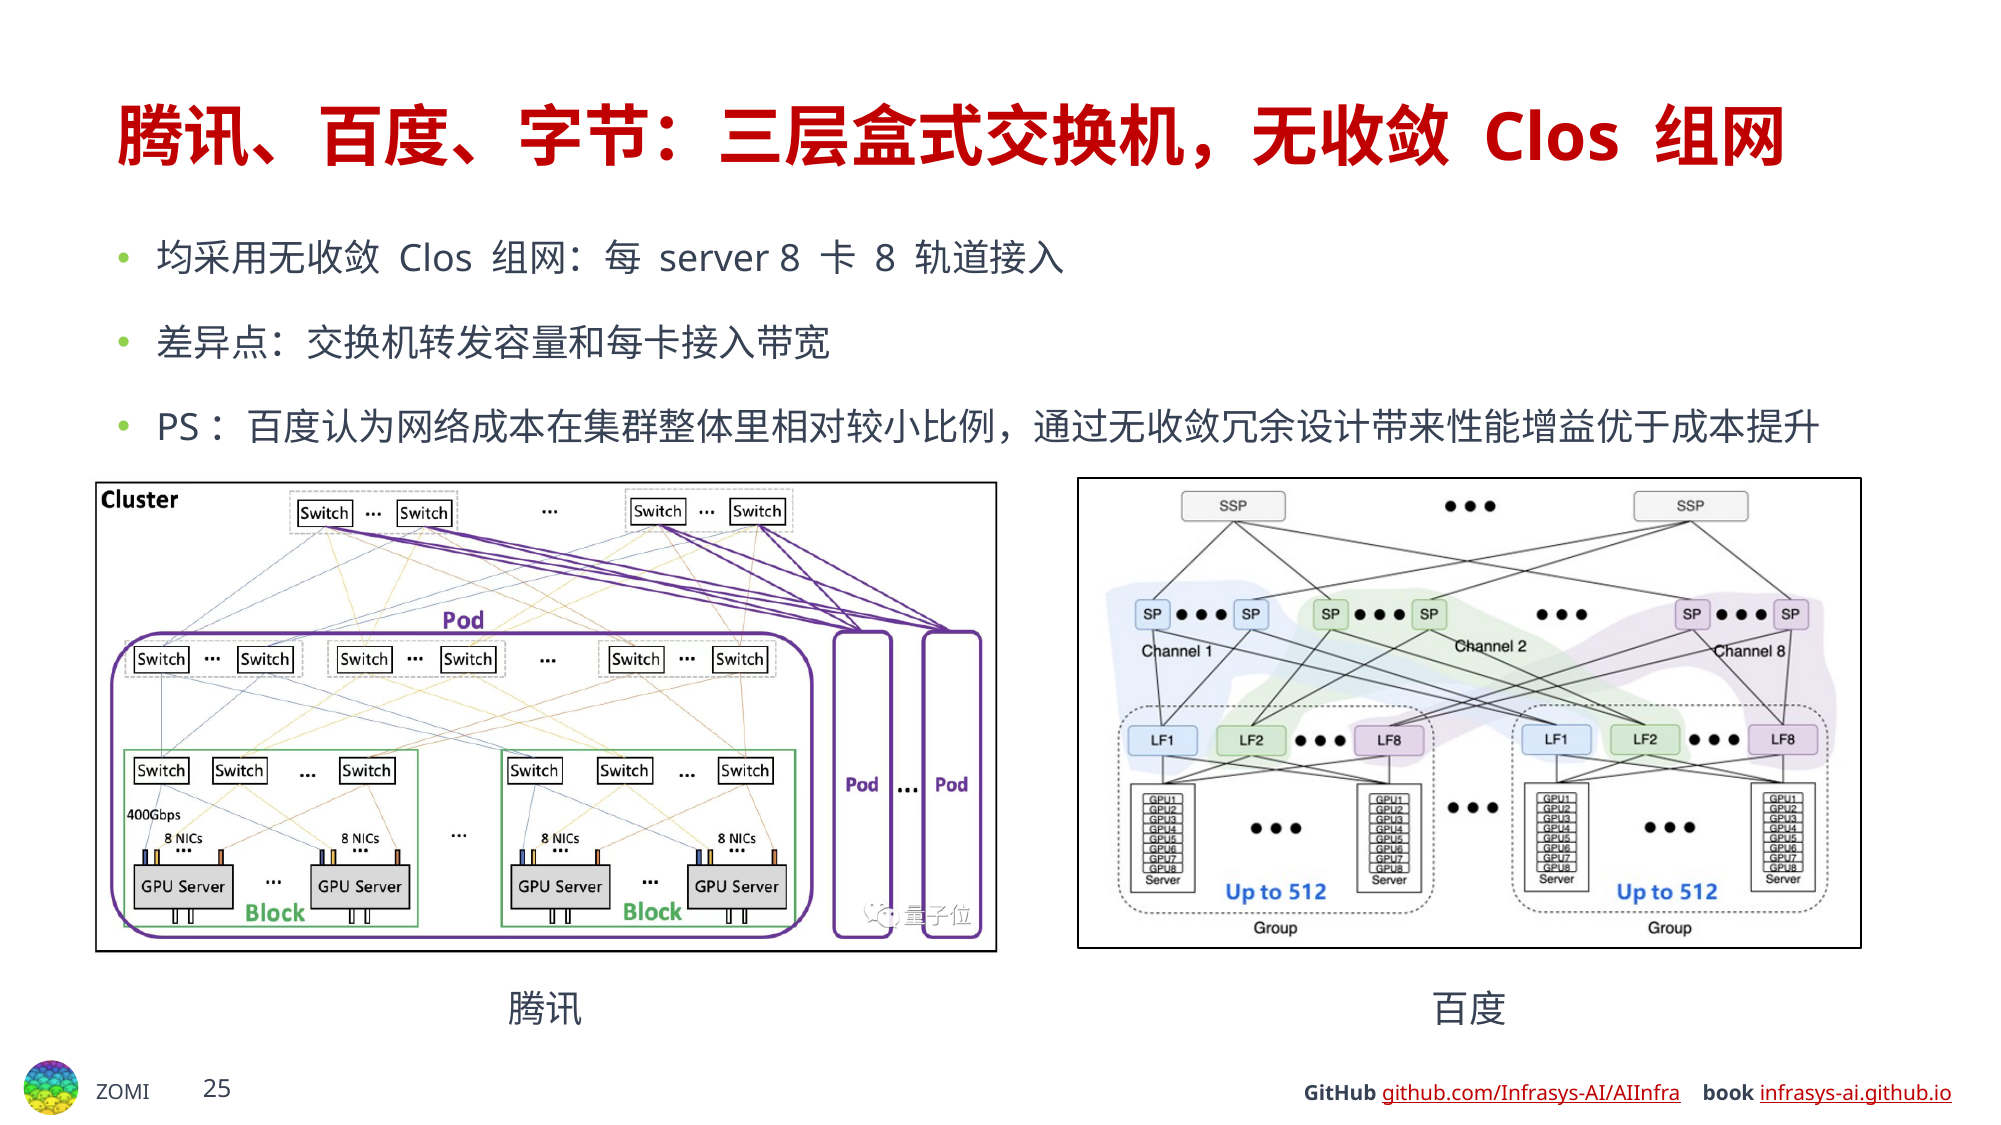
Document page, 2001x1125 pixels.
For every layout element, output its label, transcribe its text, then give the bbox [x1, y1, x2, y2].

list 均采用无收敛 Clos 组网：每 server 8 卡 8 轨道接入 差异点：交换机转发容量和每卡接入带宽 PS：百度认为网络成本在集群整体里相对较小比例，通过无收敛冗余设计带来性能增益优于成本提升 [102, 204, 1901, 1043]
picture [90, 478, 1001, 955]
picture [1078, 478, 1860, 947]
text_box 腾讯 [348, 963, 743, 1037]
title 腾讯、百度、字节：三层盒式交换机，无收敛 Clos 组网 [102, 85, 1901, 183]
picture [23, 1060, 79, 1115]
text_box 百度 [1272, 955, 1667, 1037]
